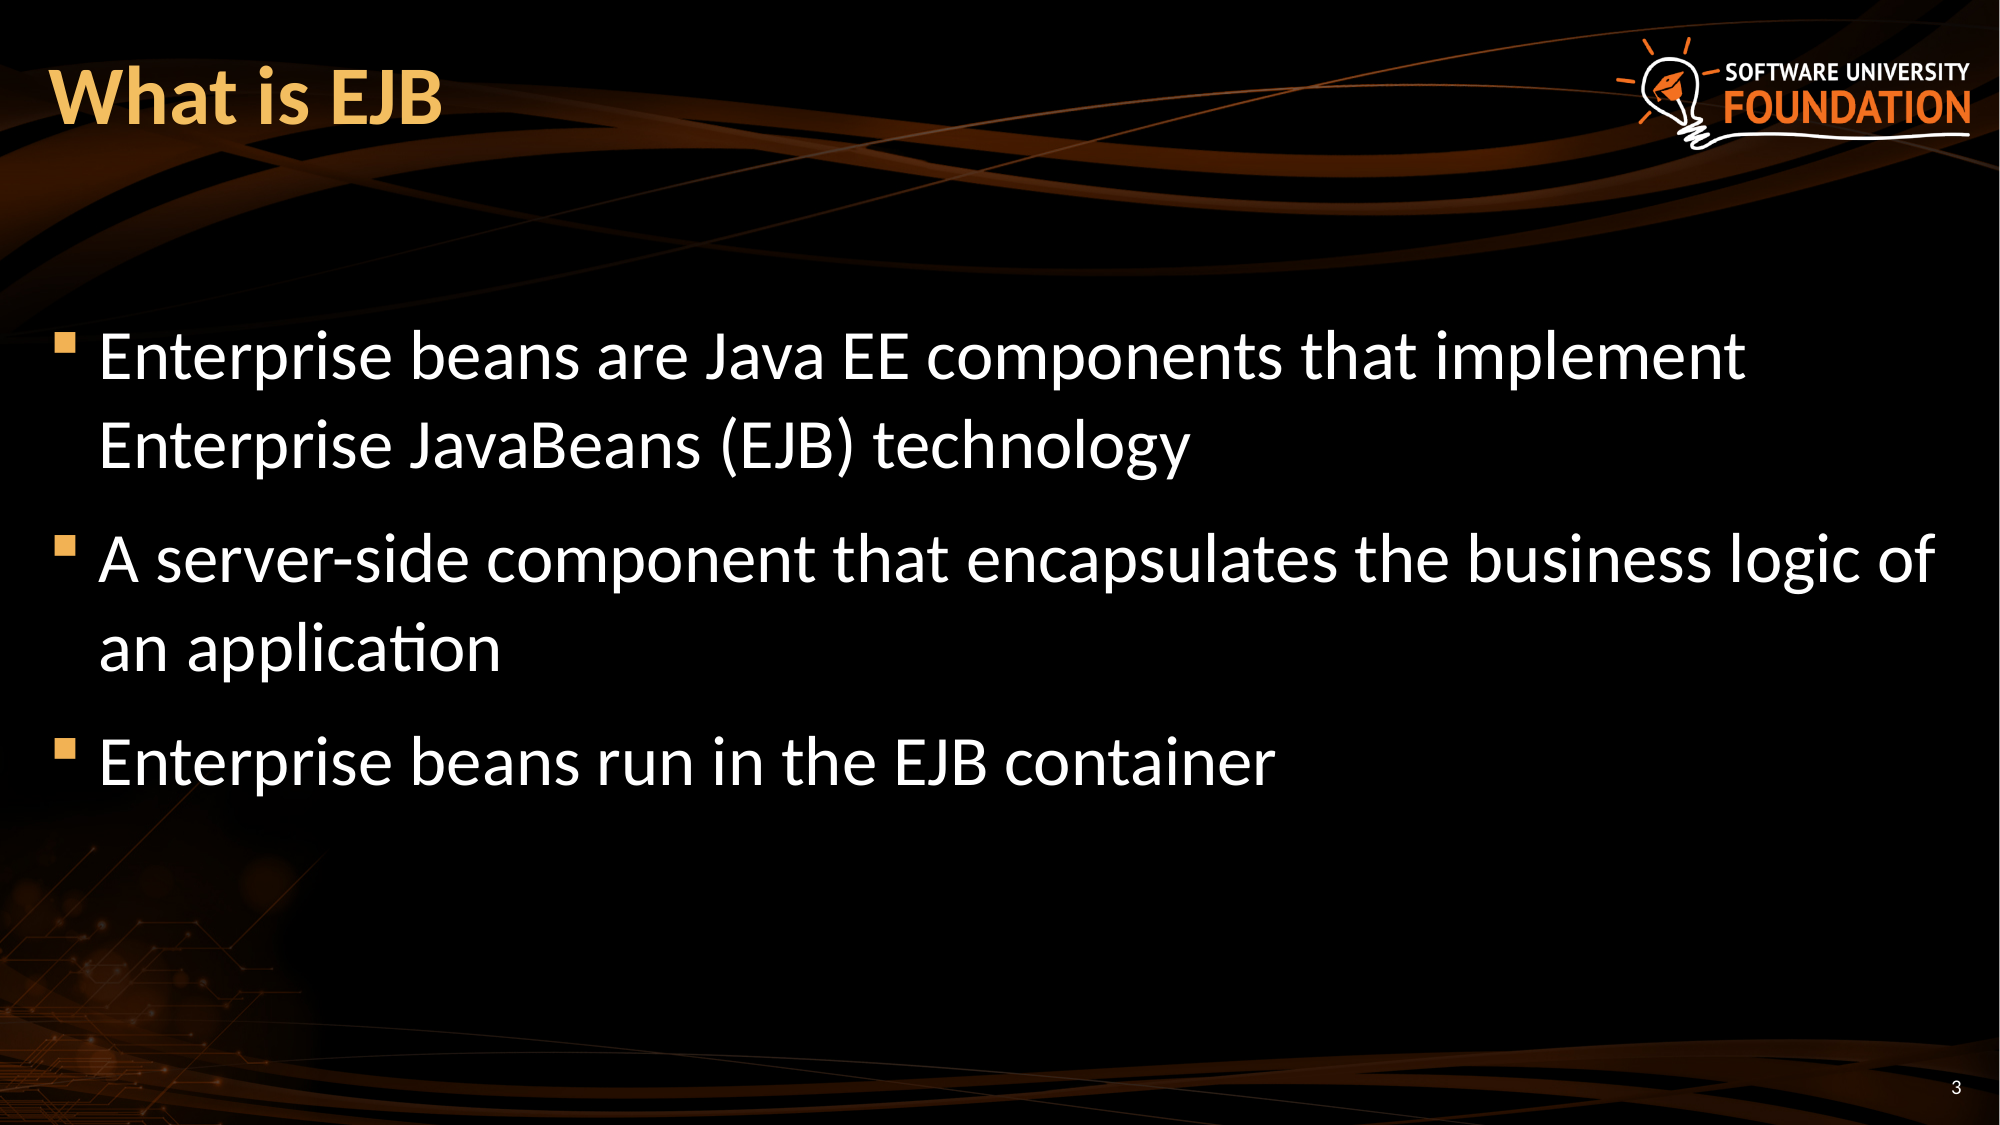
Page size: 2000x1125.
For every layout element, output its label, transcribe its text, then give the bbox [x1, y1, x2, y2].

picture [0, 0, 2000, 1125]
list Enterprise beans are Java EE components that implement Enterprise JavaBeans (EJB) technology A server-side component that encapsulates the business logic of an application Enterprise beans run in the EJB container [31, 188, 1968, 1071]
title What is EJB [31, 6, 1603, 189]
slide_number 3 [1897, 1071, 1968, 1103]
